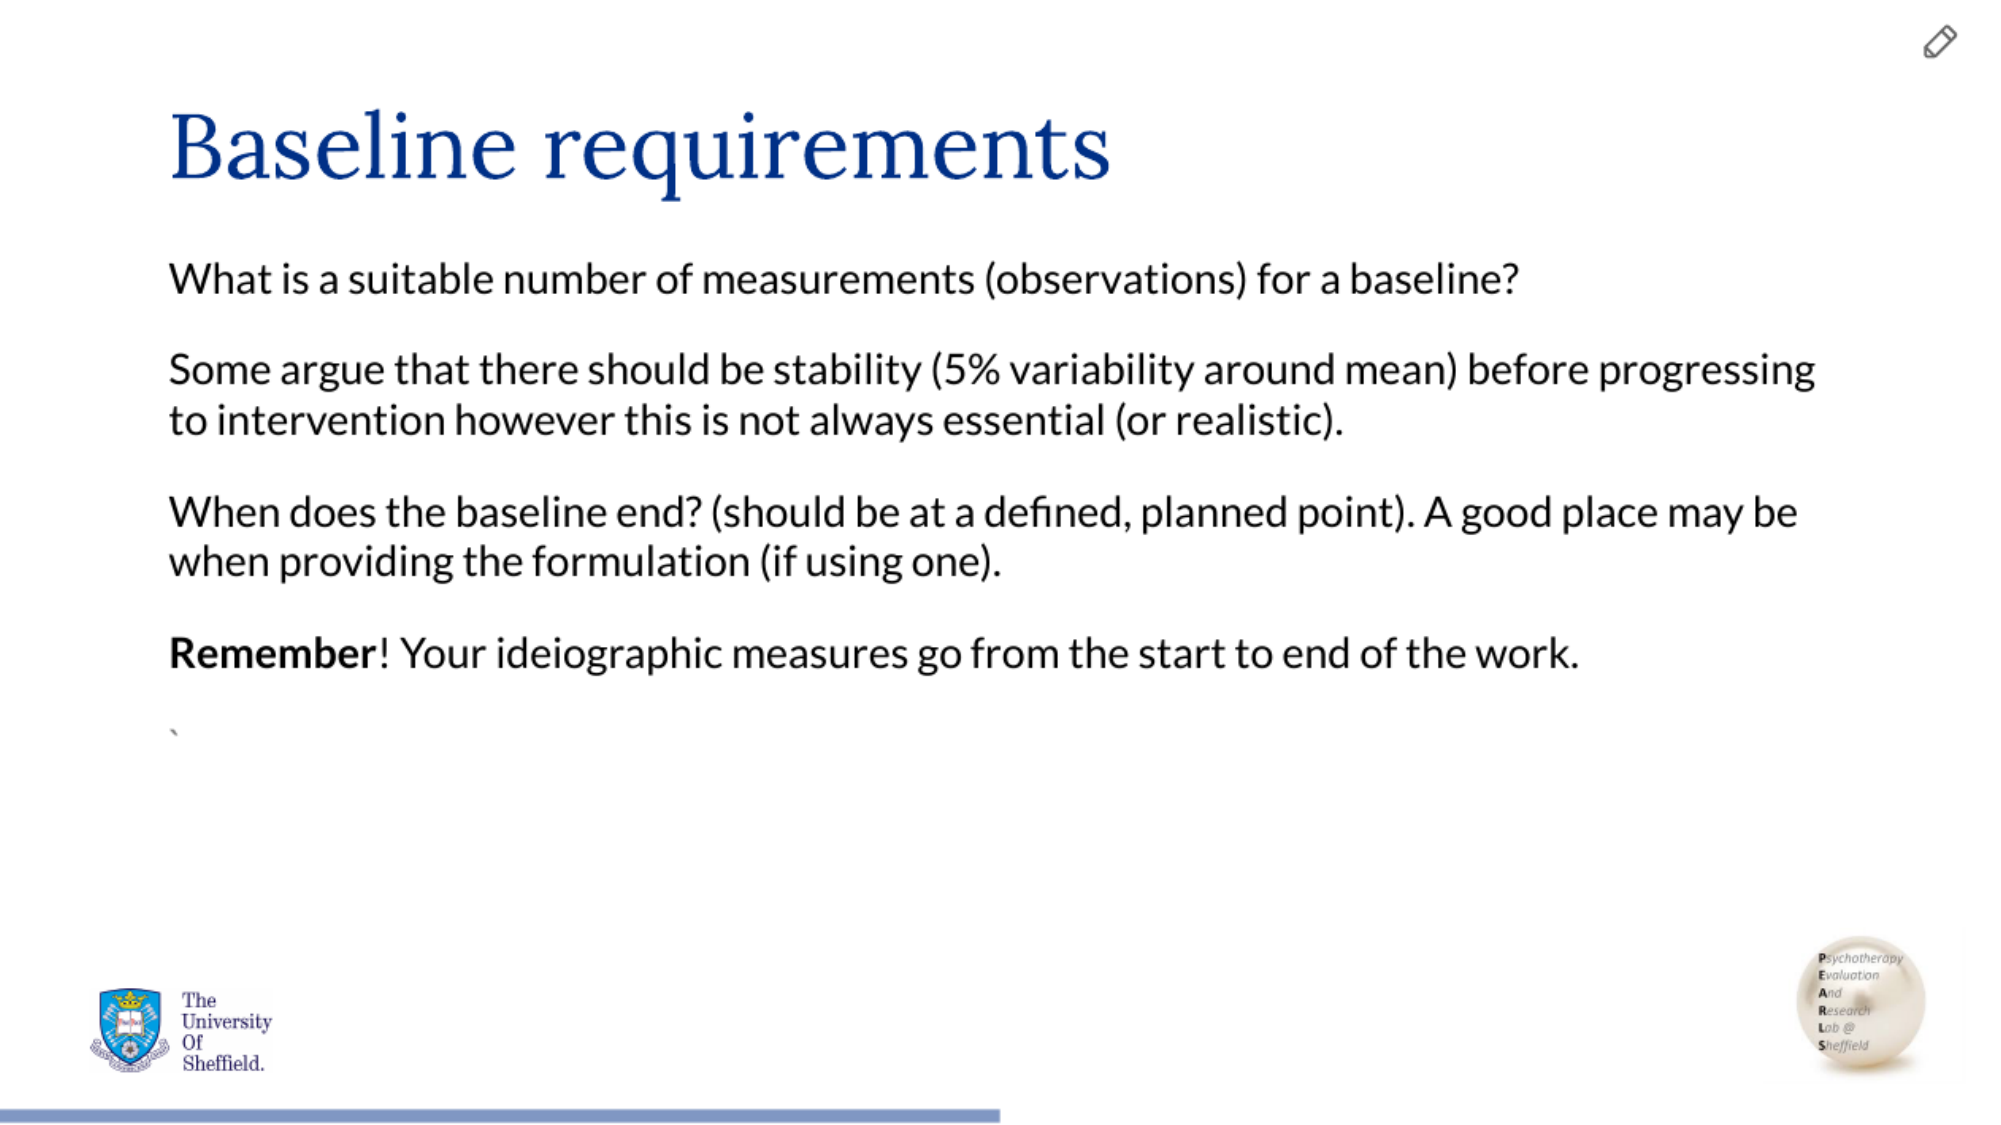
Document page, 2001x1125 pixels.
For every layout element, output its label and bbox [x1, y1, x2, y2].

list [0, 0, 2000, 1125]
